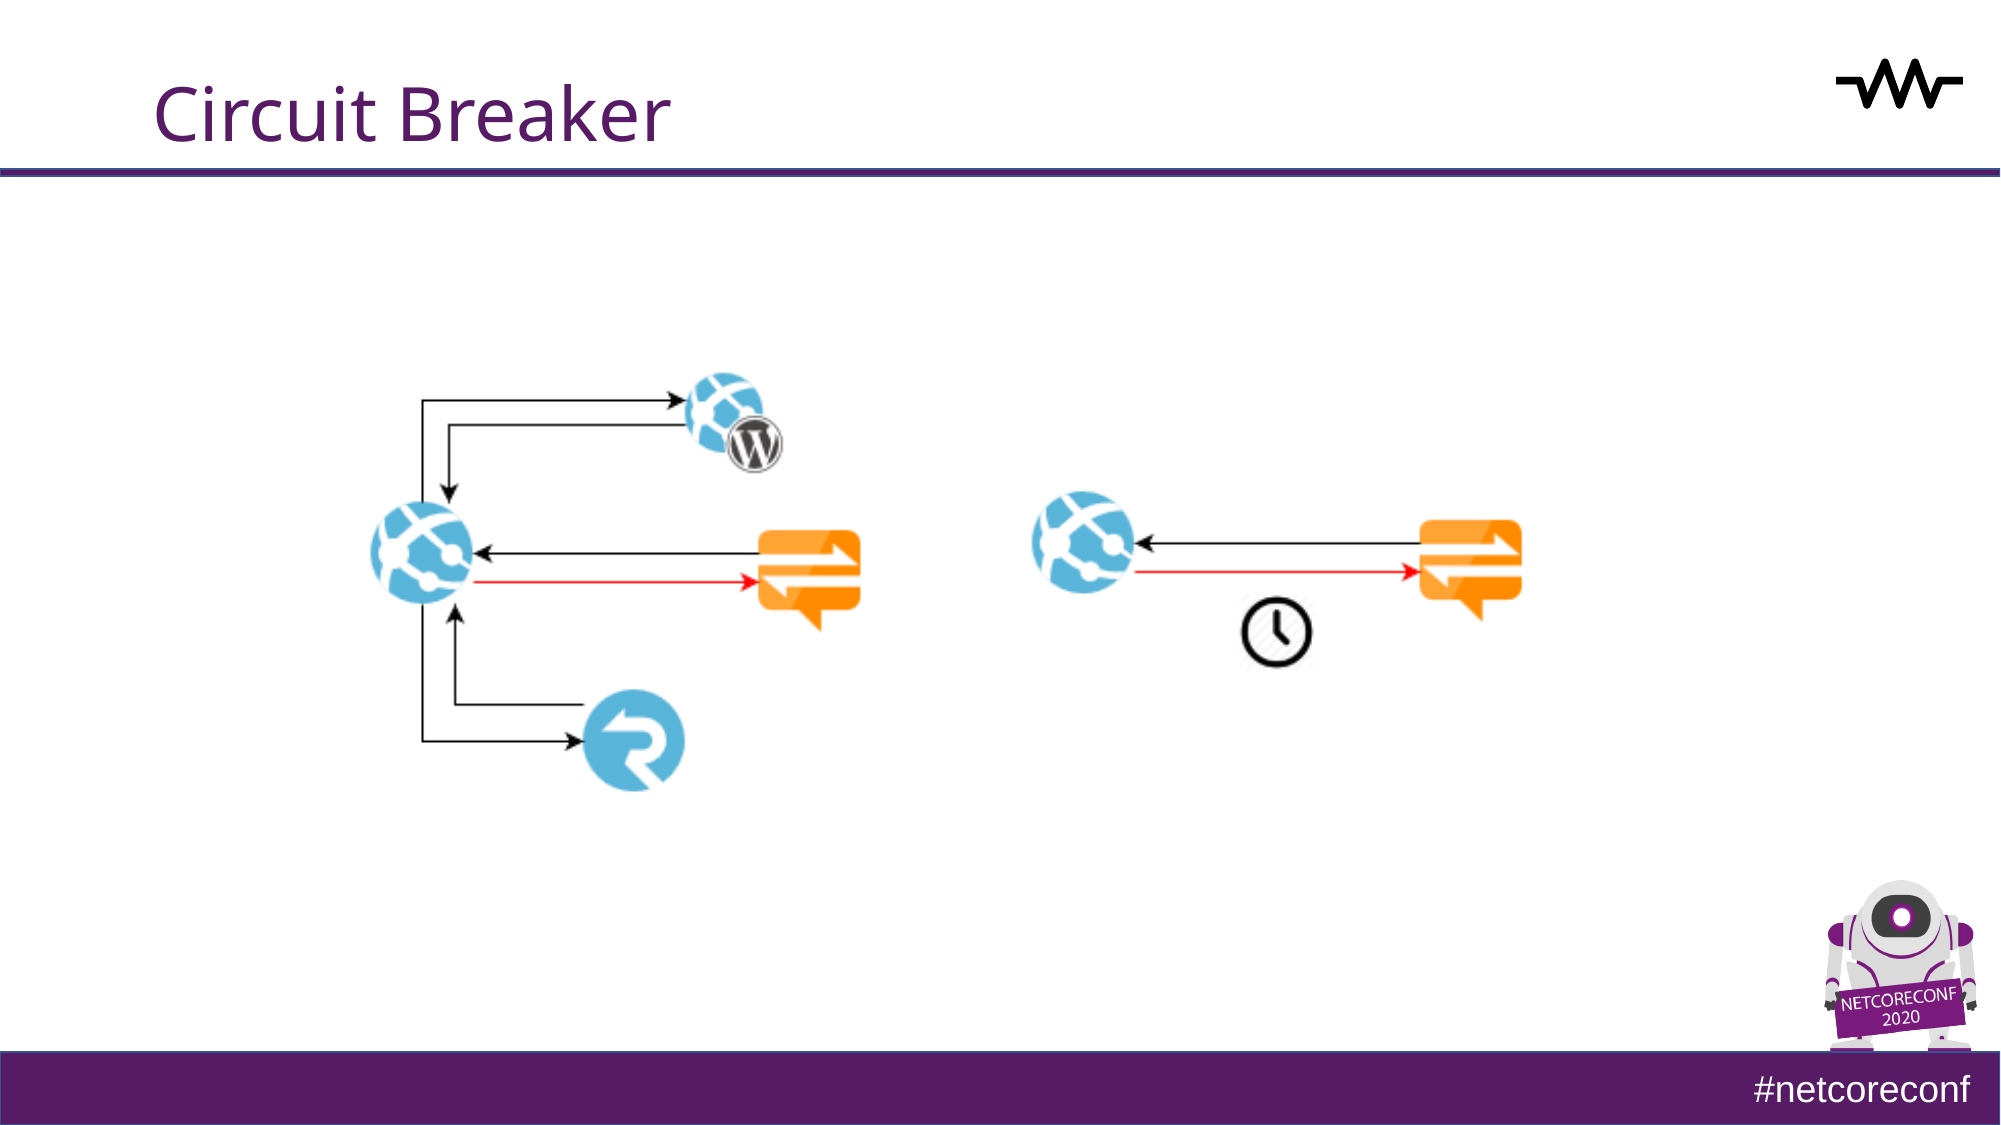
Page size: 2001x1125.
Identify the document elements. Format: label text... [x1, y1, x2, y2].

picture [1824, 880, 1977, 1051]
title Circuit Breaker [137, 20, 1863, 213]
picture [1836, 20, 1963, 147]
picture [322, 353, 1561, 841]
